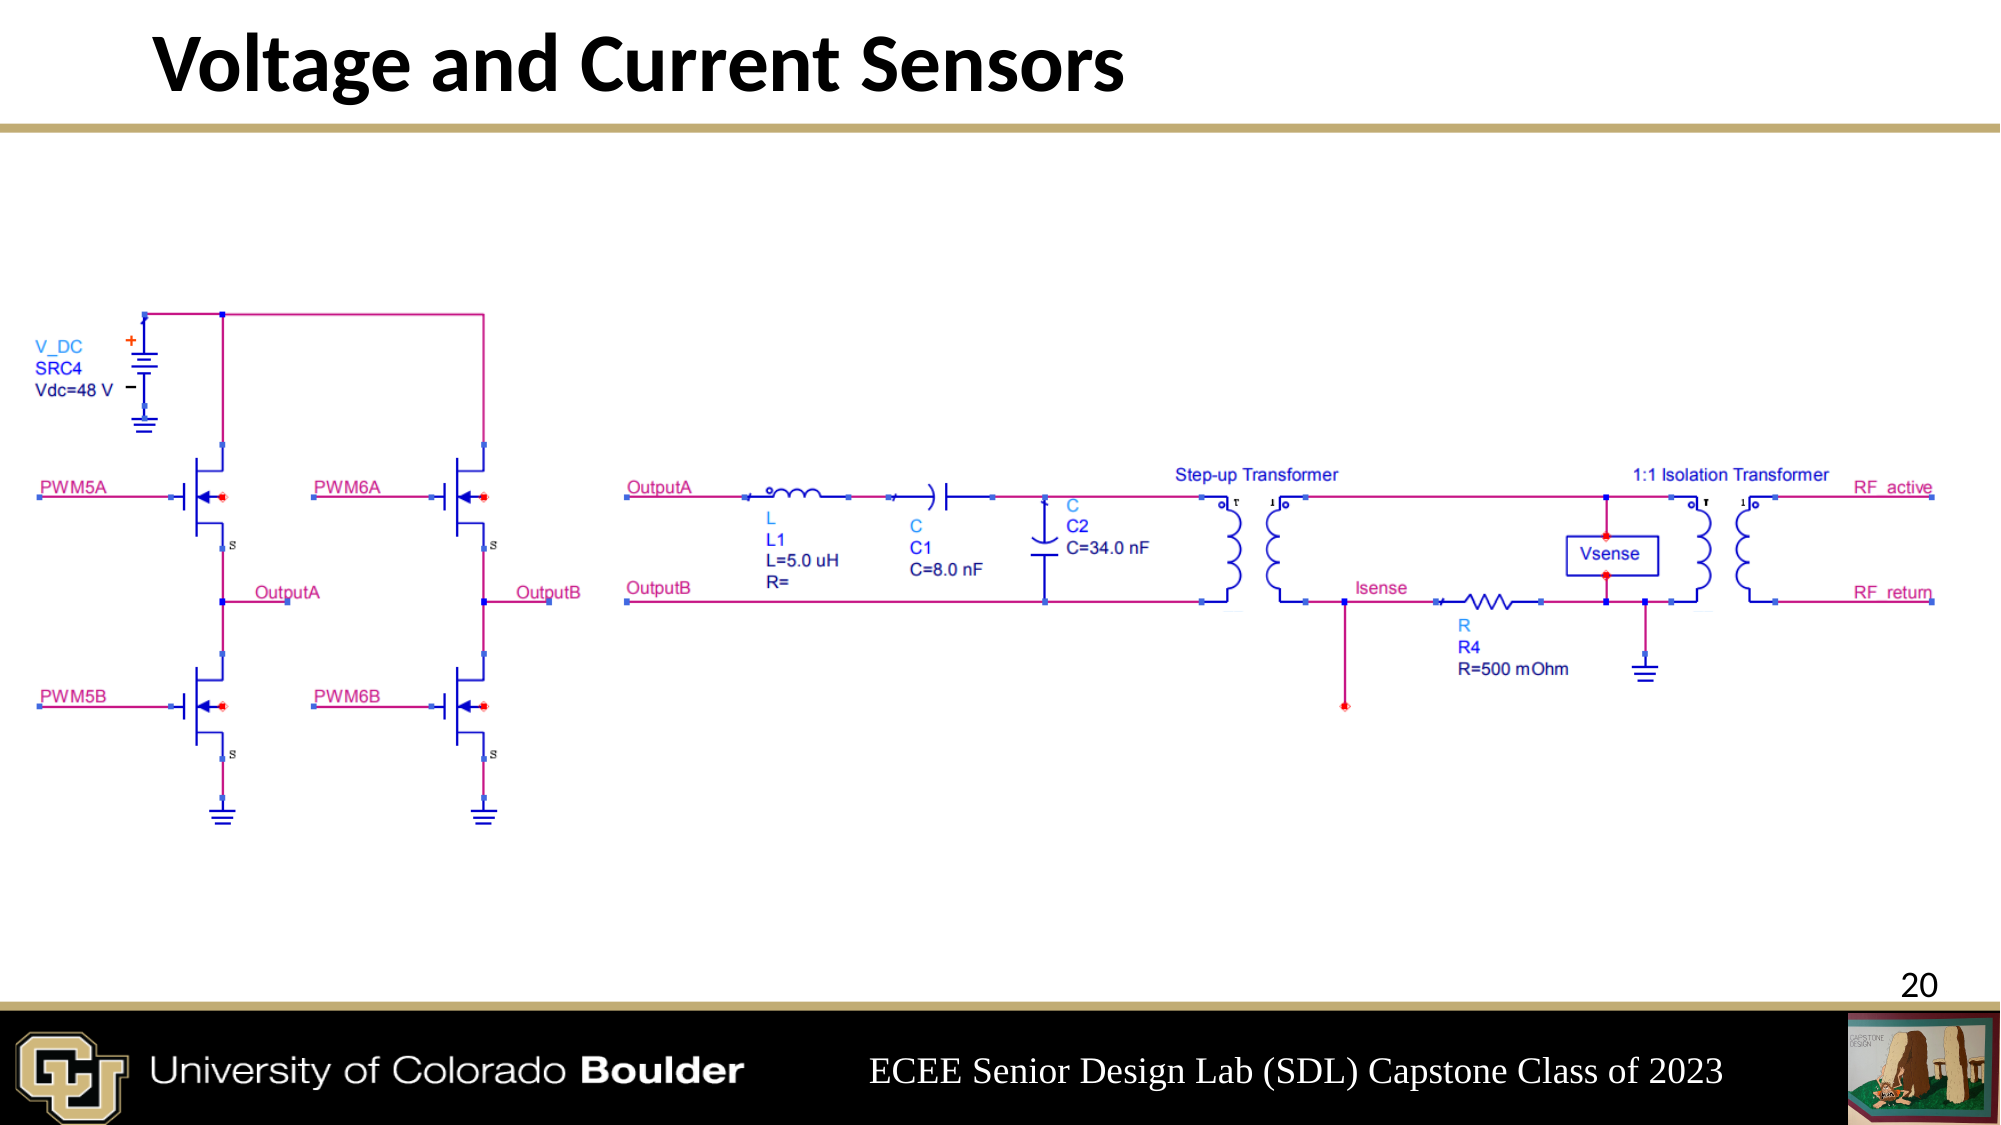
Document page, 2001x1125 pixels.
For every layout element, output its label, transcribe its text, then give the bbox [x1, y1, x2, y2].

slide_number ‹#› [1885, 952, 2000, 1013]
picture [15, 281, 1985, 844]
title Voltage and Current Sensors [137, 9, 1863, 120]
picture [15, 1011, 794, 1125]
picture [1848, 1013, 2000, 1125]
